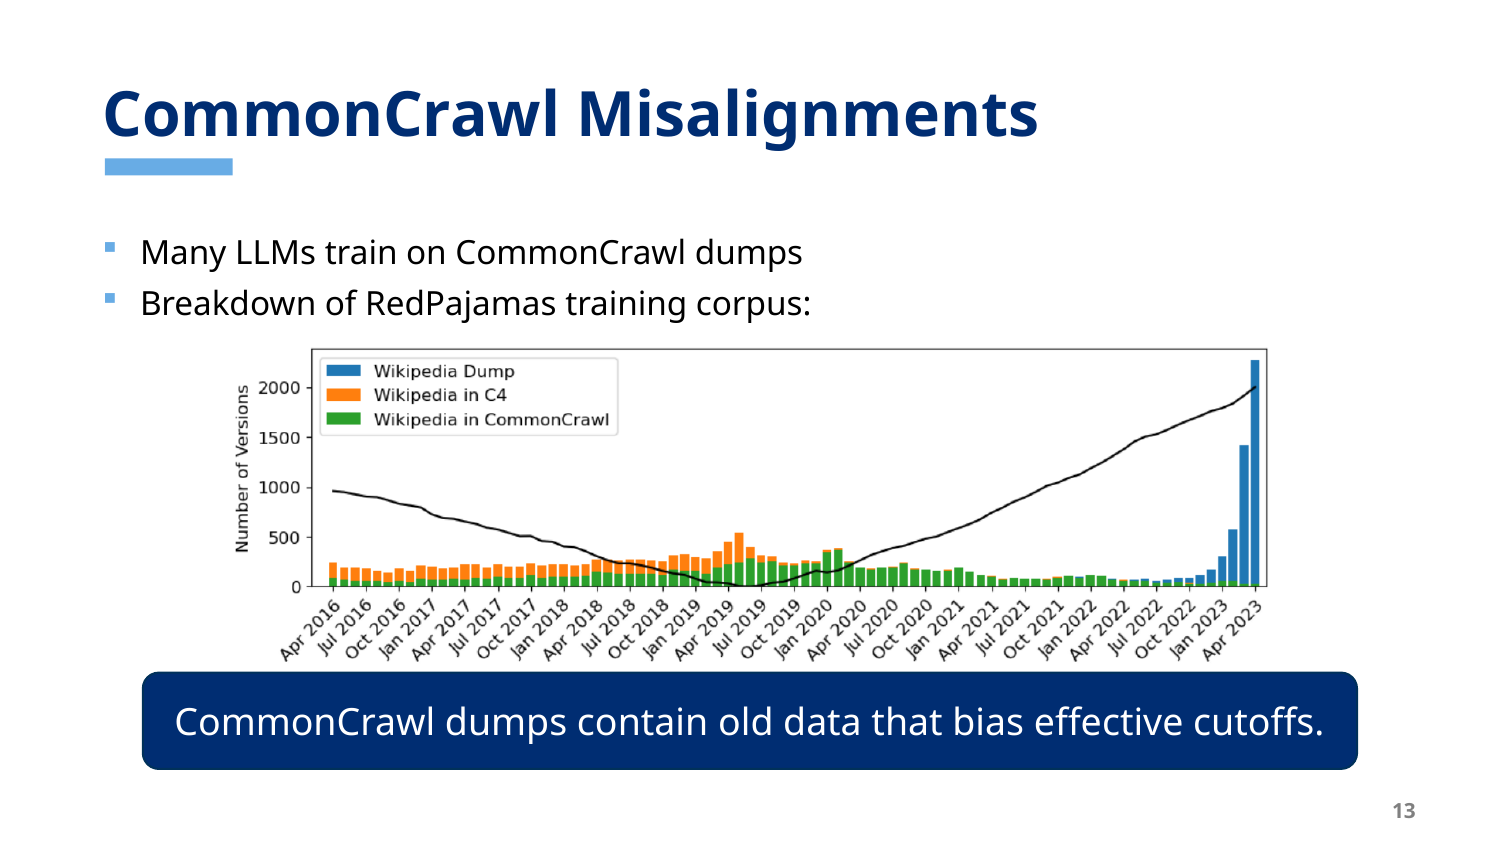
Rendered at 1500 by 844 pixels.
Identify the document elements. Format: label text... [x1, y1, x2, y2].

list Many LLMs train on CommonCrawl dumps Breakdown of RedPajamas training corpus: [87, 228, 1414, 292]
text_box CommonCrawl dumps contain old data that bias effective cutoffs. [141, 671, 1359, 770]
picture [224, 338, 1275, 673]
title CommonCrawl Misalignments [87, 74, 1414, 159]
